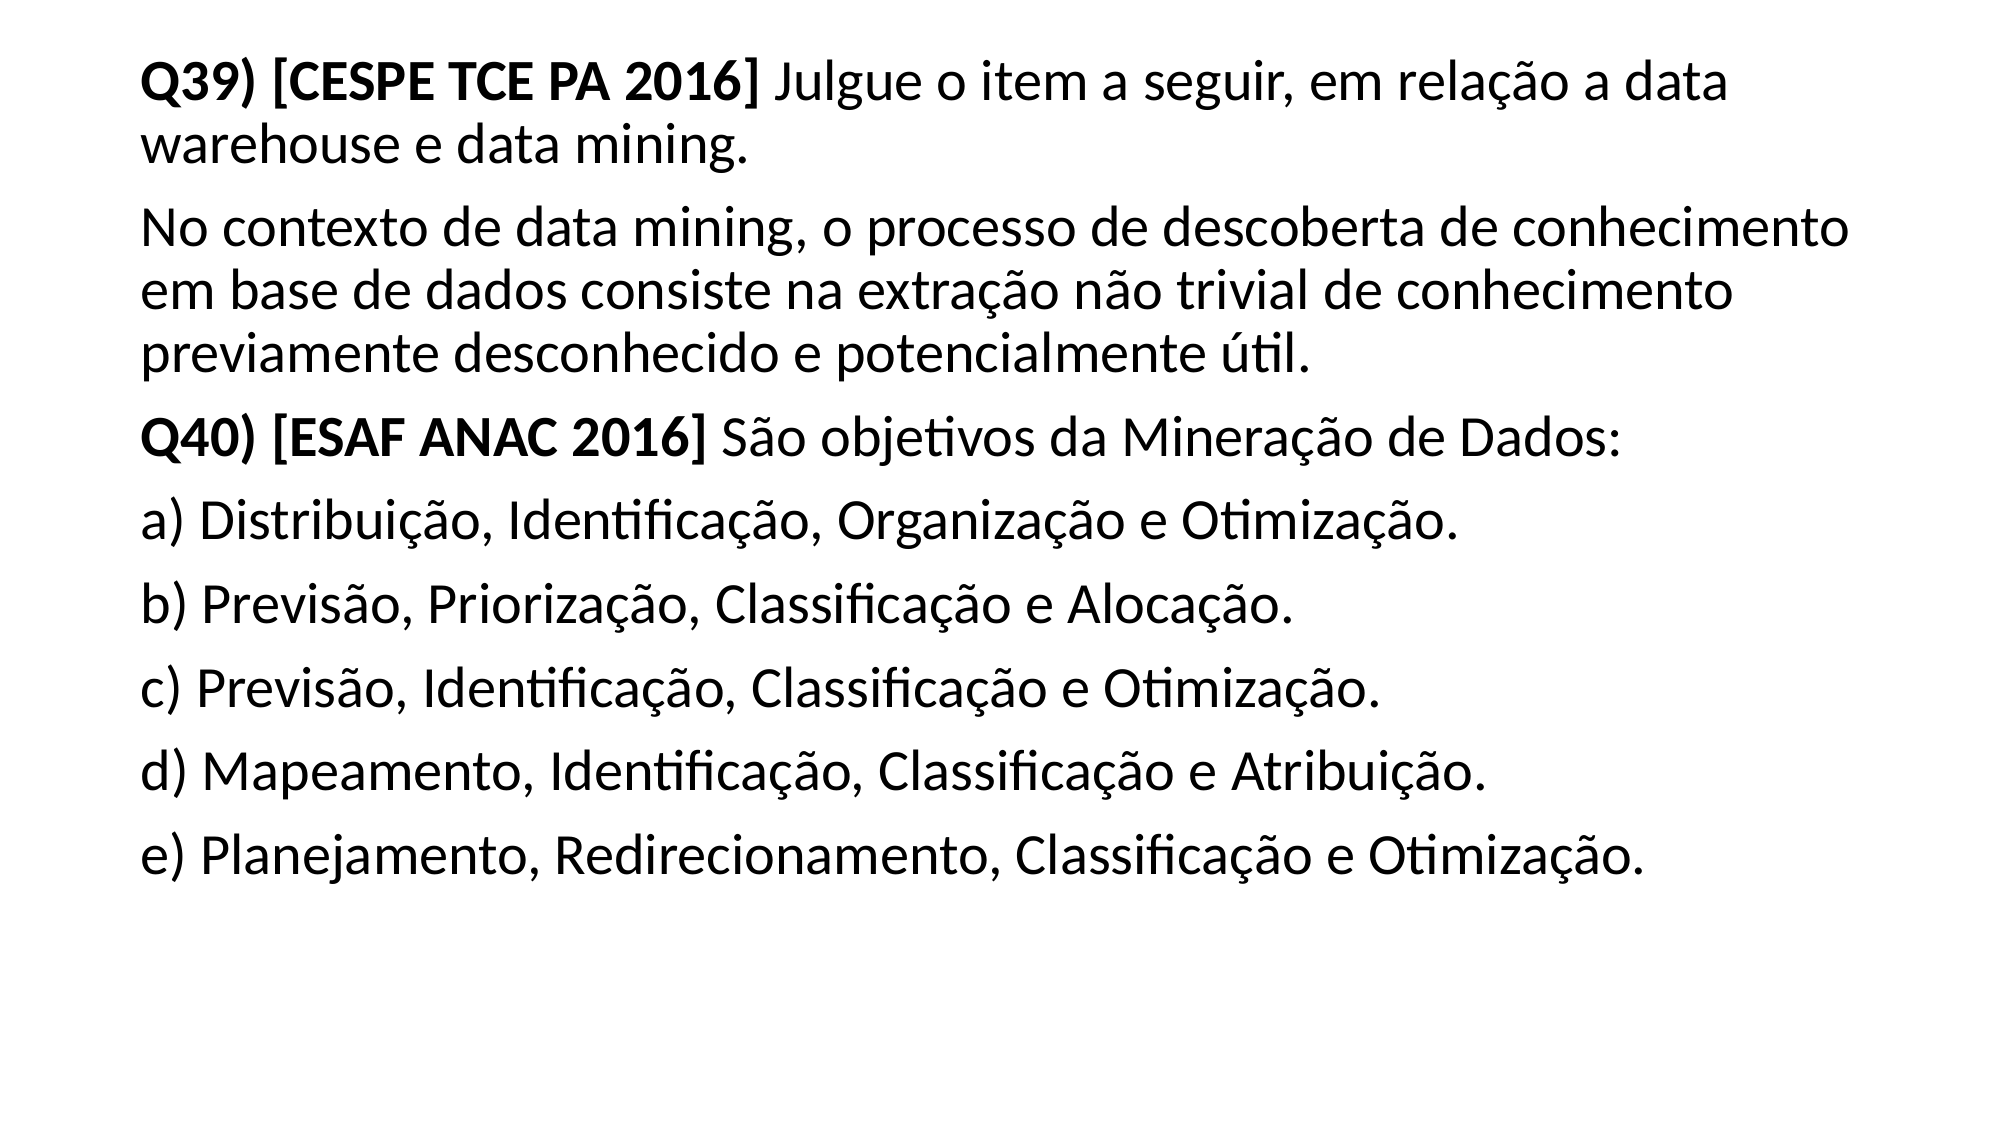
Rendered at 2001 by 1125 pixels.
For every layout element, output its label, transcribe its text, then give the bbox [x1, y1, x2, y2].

list Q39) [CESPE TCE PA 2016] Julgue o item a seguir, em relação a data warehouse e data mining. No contexto de data mining, o processo de descoberta de conhecimento em base de dados consiste na extração não trivial de conhecimento previamente desconhecido e potencialmente útil. Q40) [ESAF ANAC 2016] São objetivos da Mineração de Dados: a) Distribuição, Identificação, Organização e Otimização. b) Previsão, Priorização, Classificação e Alocação. c) Previsão, Identificação, Classificação e Otimização. d) Mapeamento, Identificação, Classificação e Atribuição. e) Planejamento, Redirecionamento, Classificação e Otimização. [125, 42, 1875, 1117]
